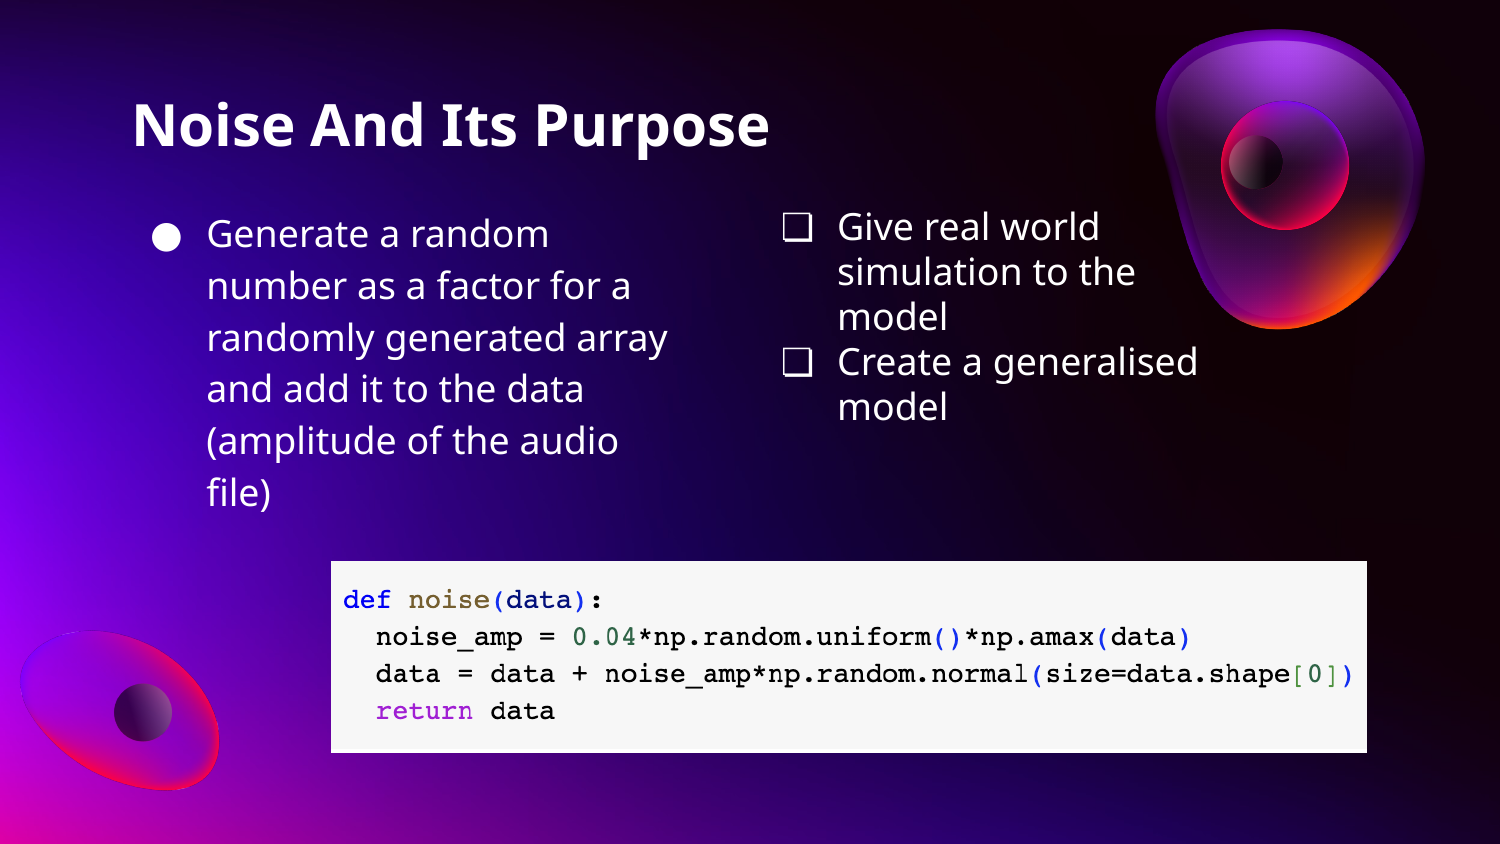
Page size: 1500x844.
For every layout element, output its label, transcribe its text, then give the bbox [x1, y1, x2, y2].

title Noise And Its Purpose [116, 72, 1387, 167]
list Generate a random number as a factor for a randomly generated array and add it to the data (amplitude of the audio file) [116, 188, 684, 387]
text_box Give real world simulation to the model Create a generalised model [747, 188, 1248, 407]
picture [0, 0, 1500, 844]
